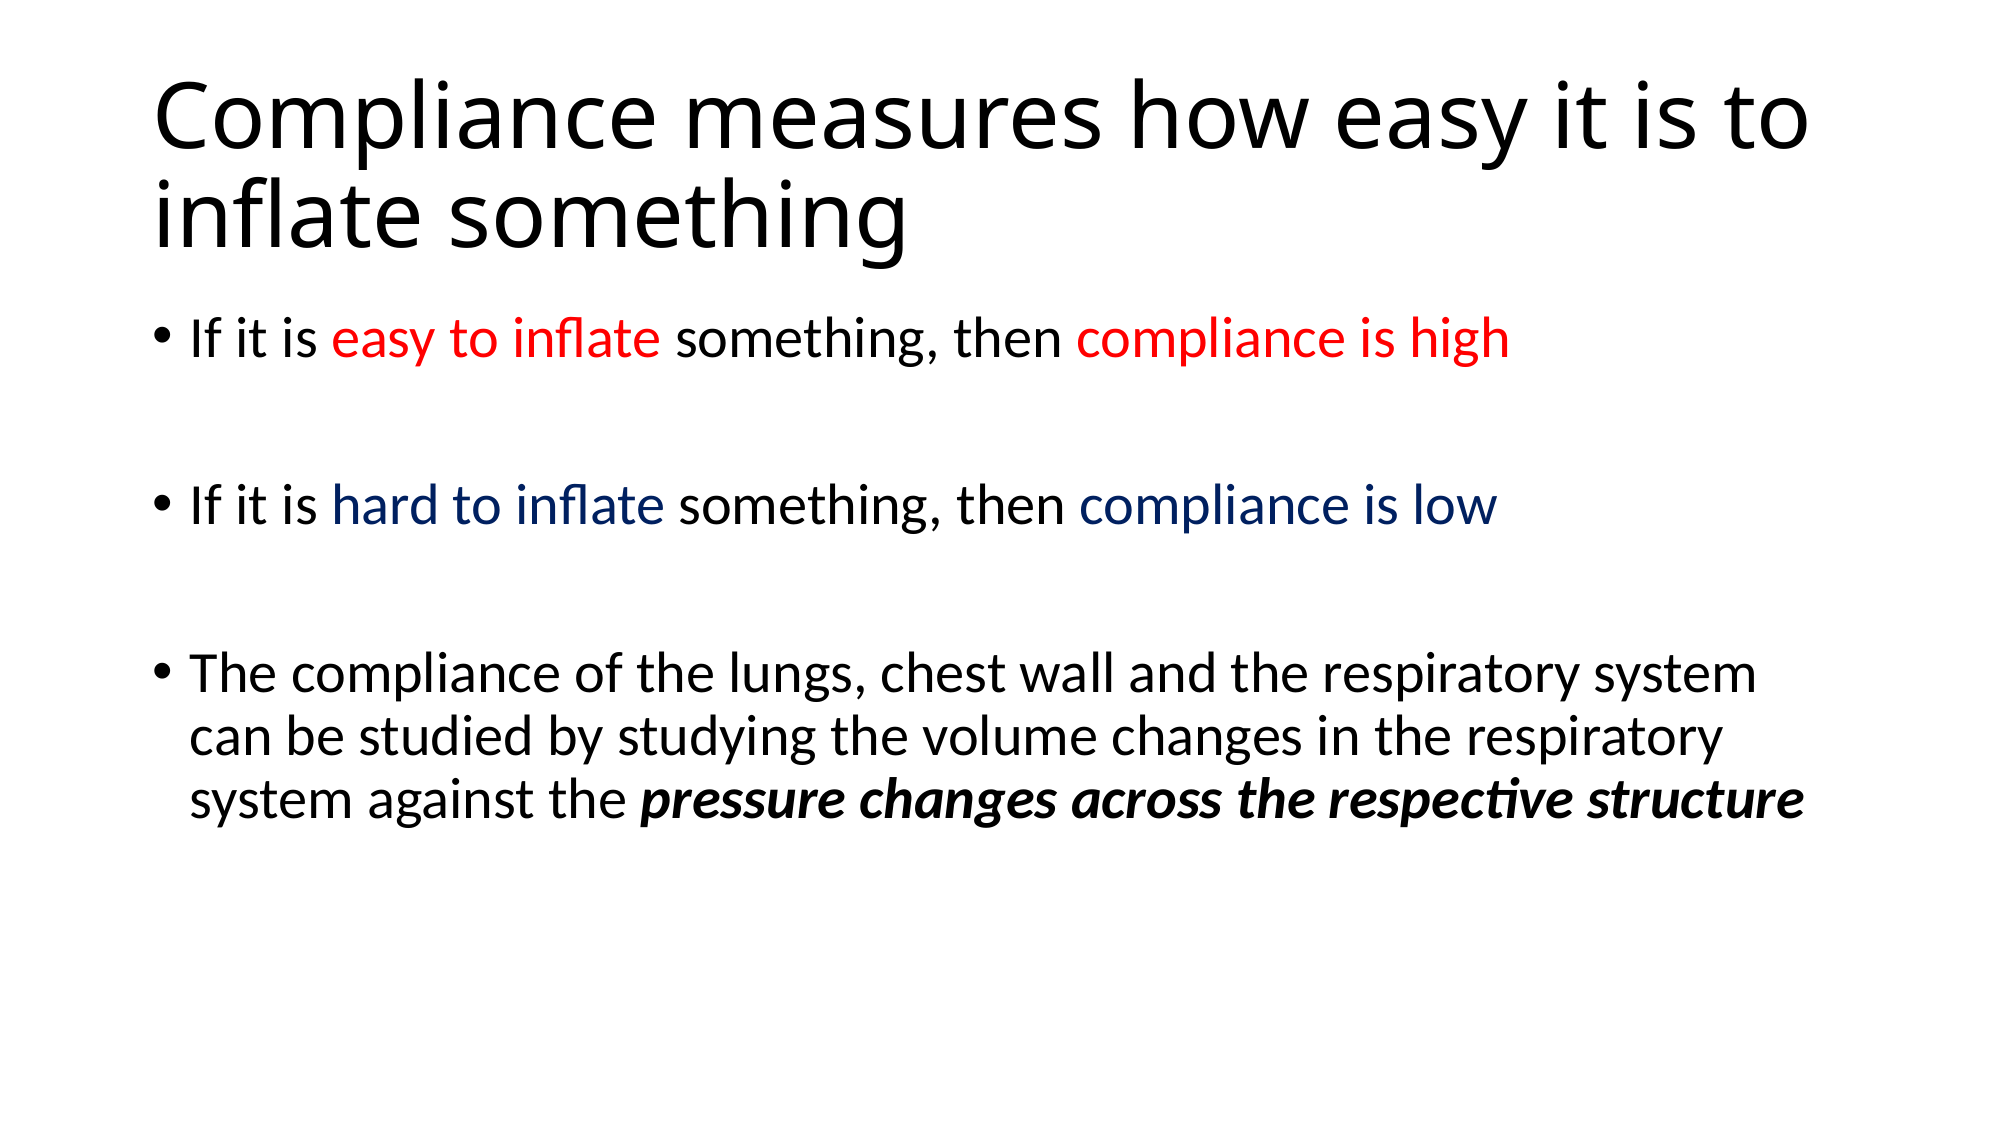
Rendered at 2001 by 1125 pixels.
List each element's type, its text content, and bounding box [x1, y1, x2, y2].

list If it is easy to inflate something, then compliance is high If it is hard to inflate something, then compliance is low The compliance of the lungs, chest wall and the respiratory system can be studied by studying the volume changes in the respiratory system against the pressure changes across the respective structure [137, 299, 1863, 1014]
title Compliance measures how easy it is to inflate something [137, 59, 1863, 278]
